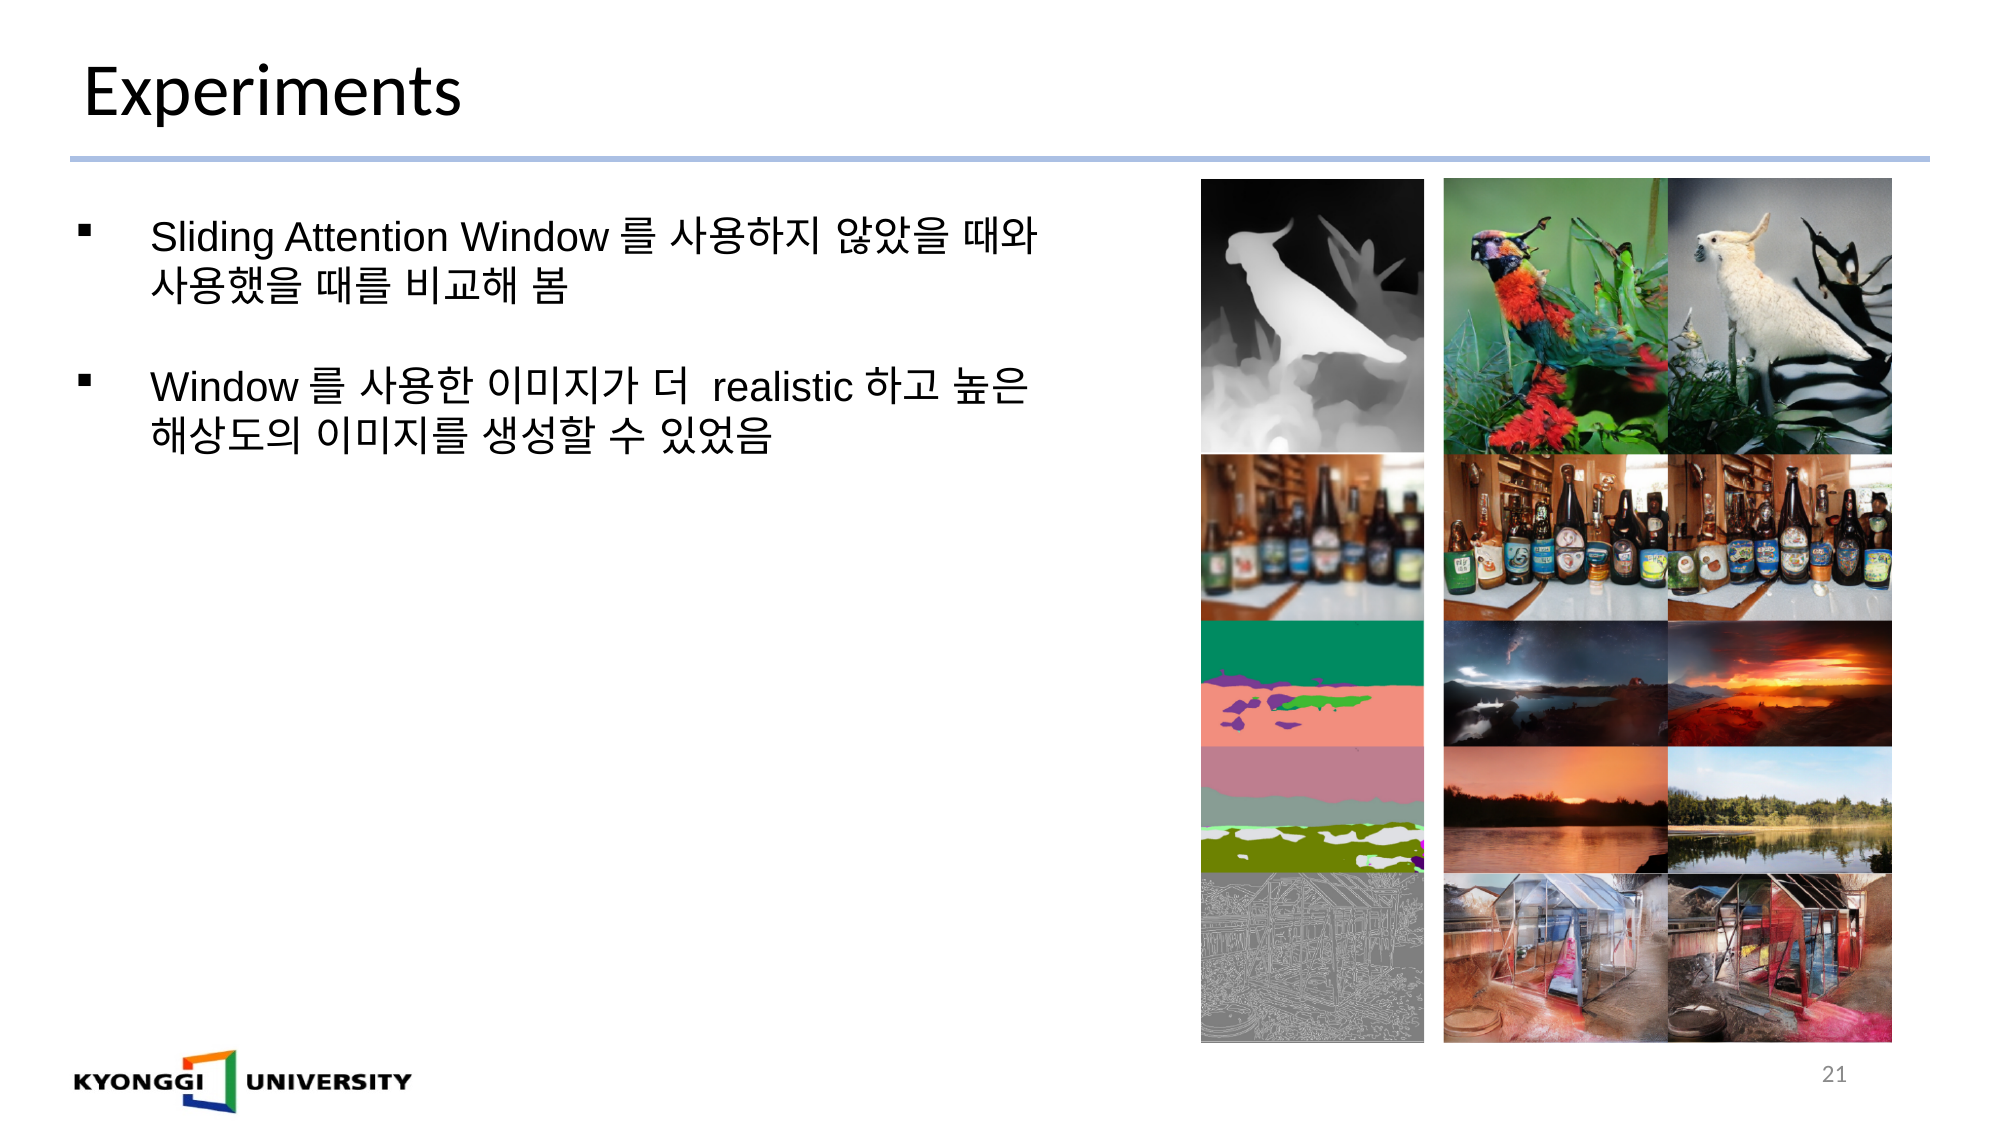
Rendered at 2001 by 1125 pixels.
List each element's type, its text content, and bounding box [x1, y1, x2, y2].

slide_number 21 [1412, 1043, 1863, 1103]
picture [69, 1044, 418, 1124]
picture [1201, 178, 1892, 1043]
title Experiments [68, 32, 1863, 150]
text_box Sliding Attention Window를 사용하지 않았을 때와 사용했을 때를 비교해 봄 Window를 사용한 이미지가 더 realistic하고 높은 해상도의 이미지를 생성할 수 있었음 [60, 202, 1164, 468]
